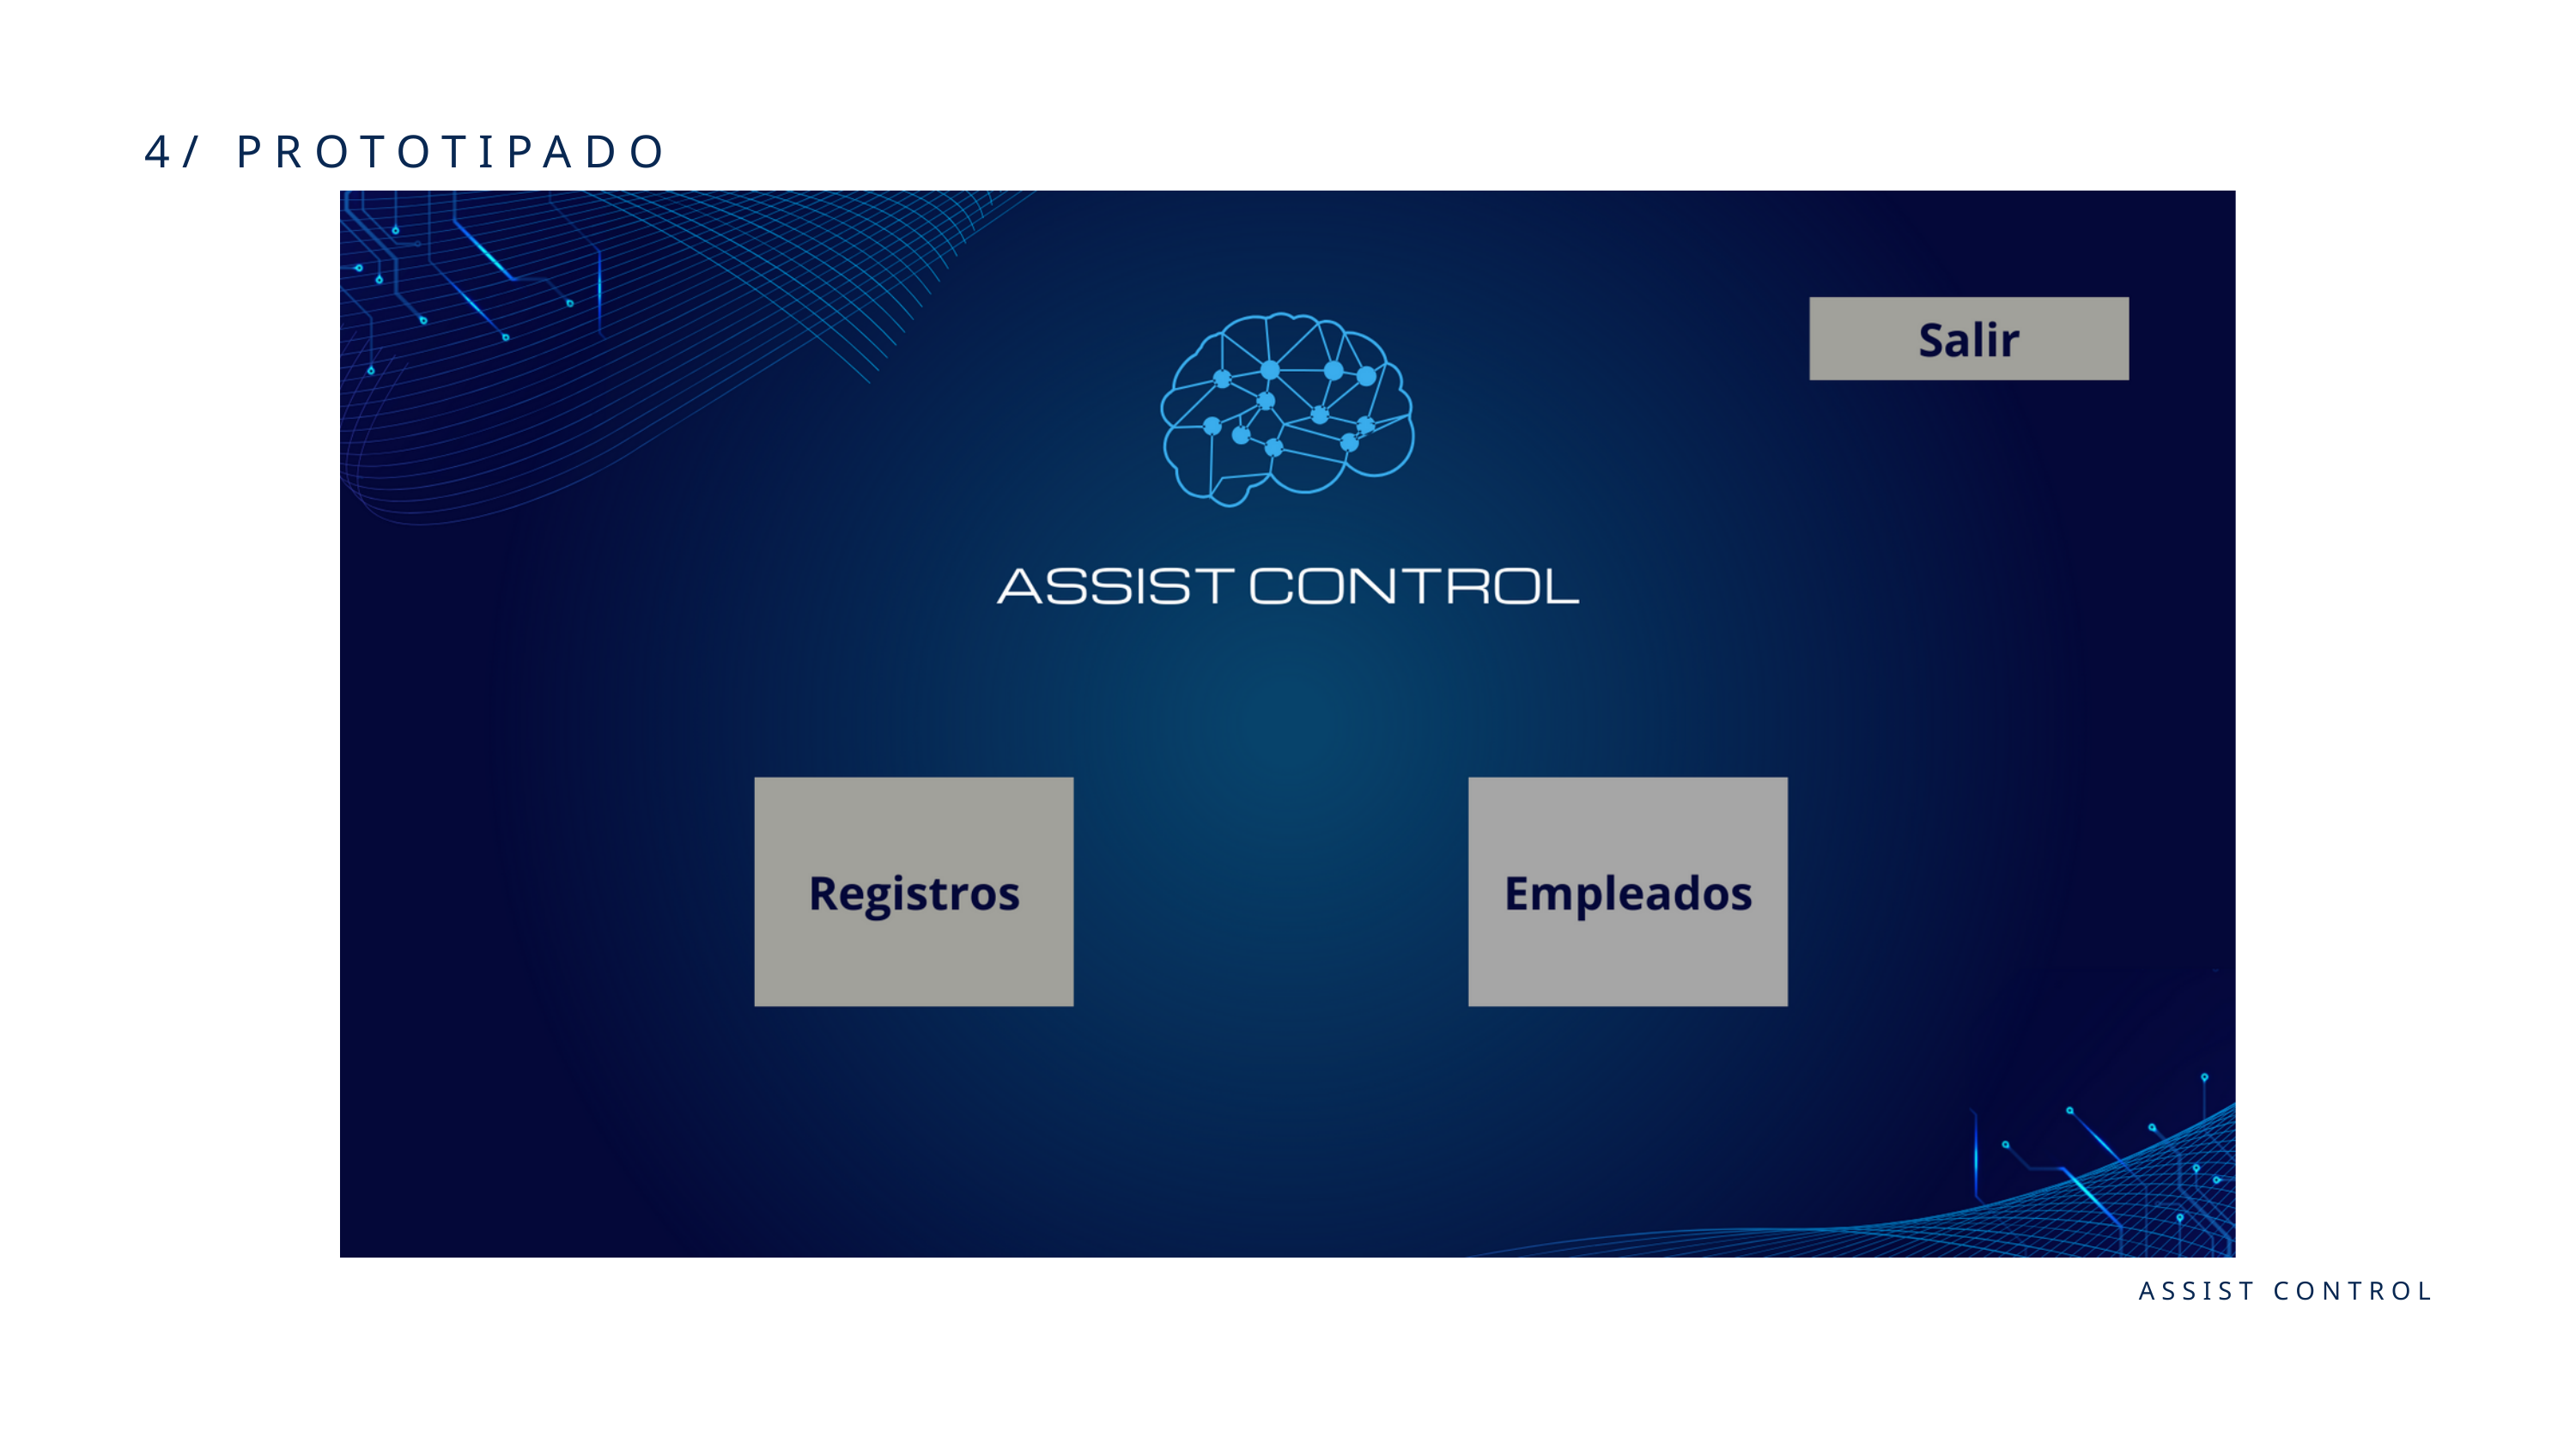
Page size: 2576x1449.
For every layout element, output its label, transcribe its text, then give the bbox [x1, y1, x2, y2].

text_box ASSIST CONTROL [1361, 1270, 2432, 1306]
text_box 4/ PROTOTIPADO [144, 113, 1063, 177]
text_box [340, 191, 2236, 1258]
